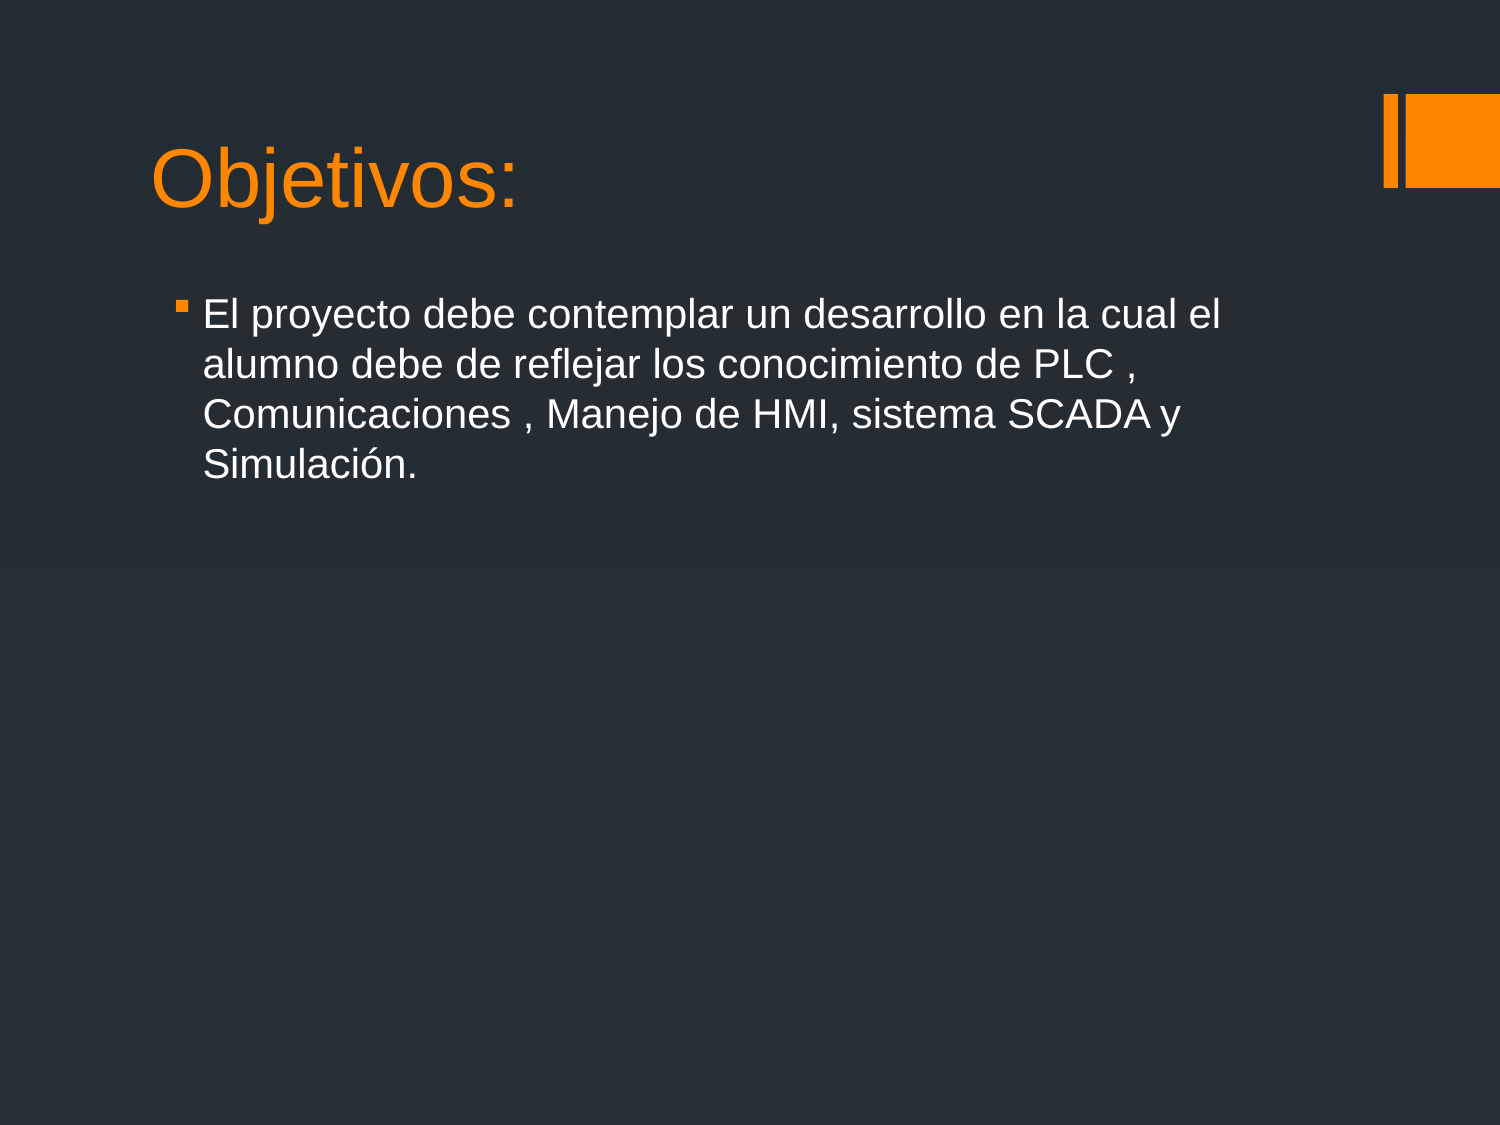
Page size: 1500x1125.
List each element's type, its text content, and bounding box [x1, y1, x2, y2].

list El proyecto debe contemplar un desarrollo en la cual el alumno debe de reflejar los conocimiento de PLC , Comunicaciones , Manejo de HMI, sistema SCADA y Simulación. [150, 278, 1350, 1035]
title Objetivos: [135, 42, 1336, 233]
